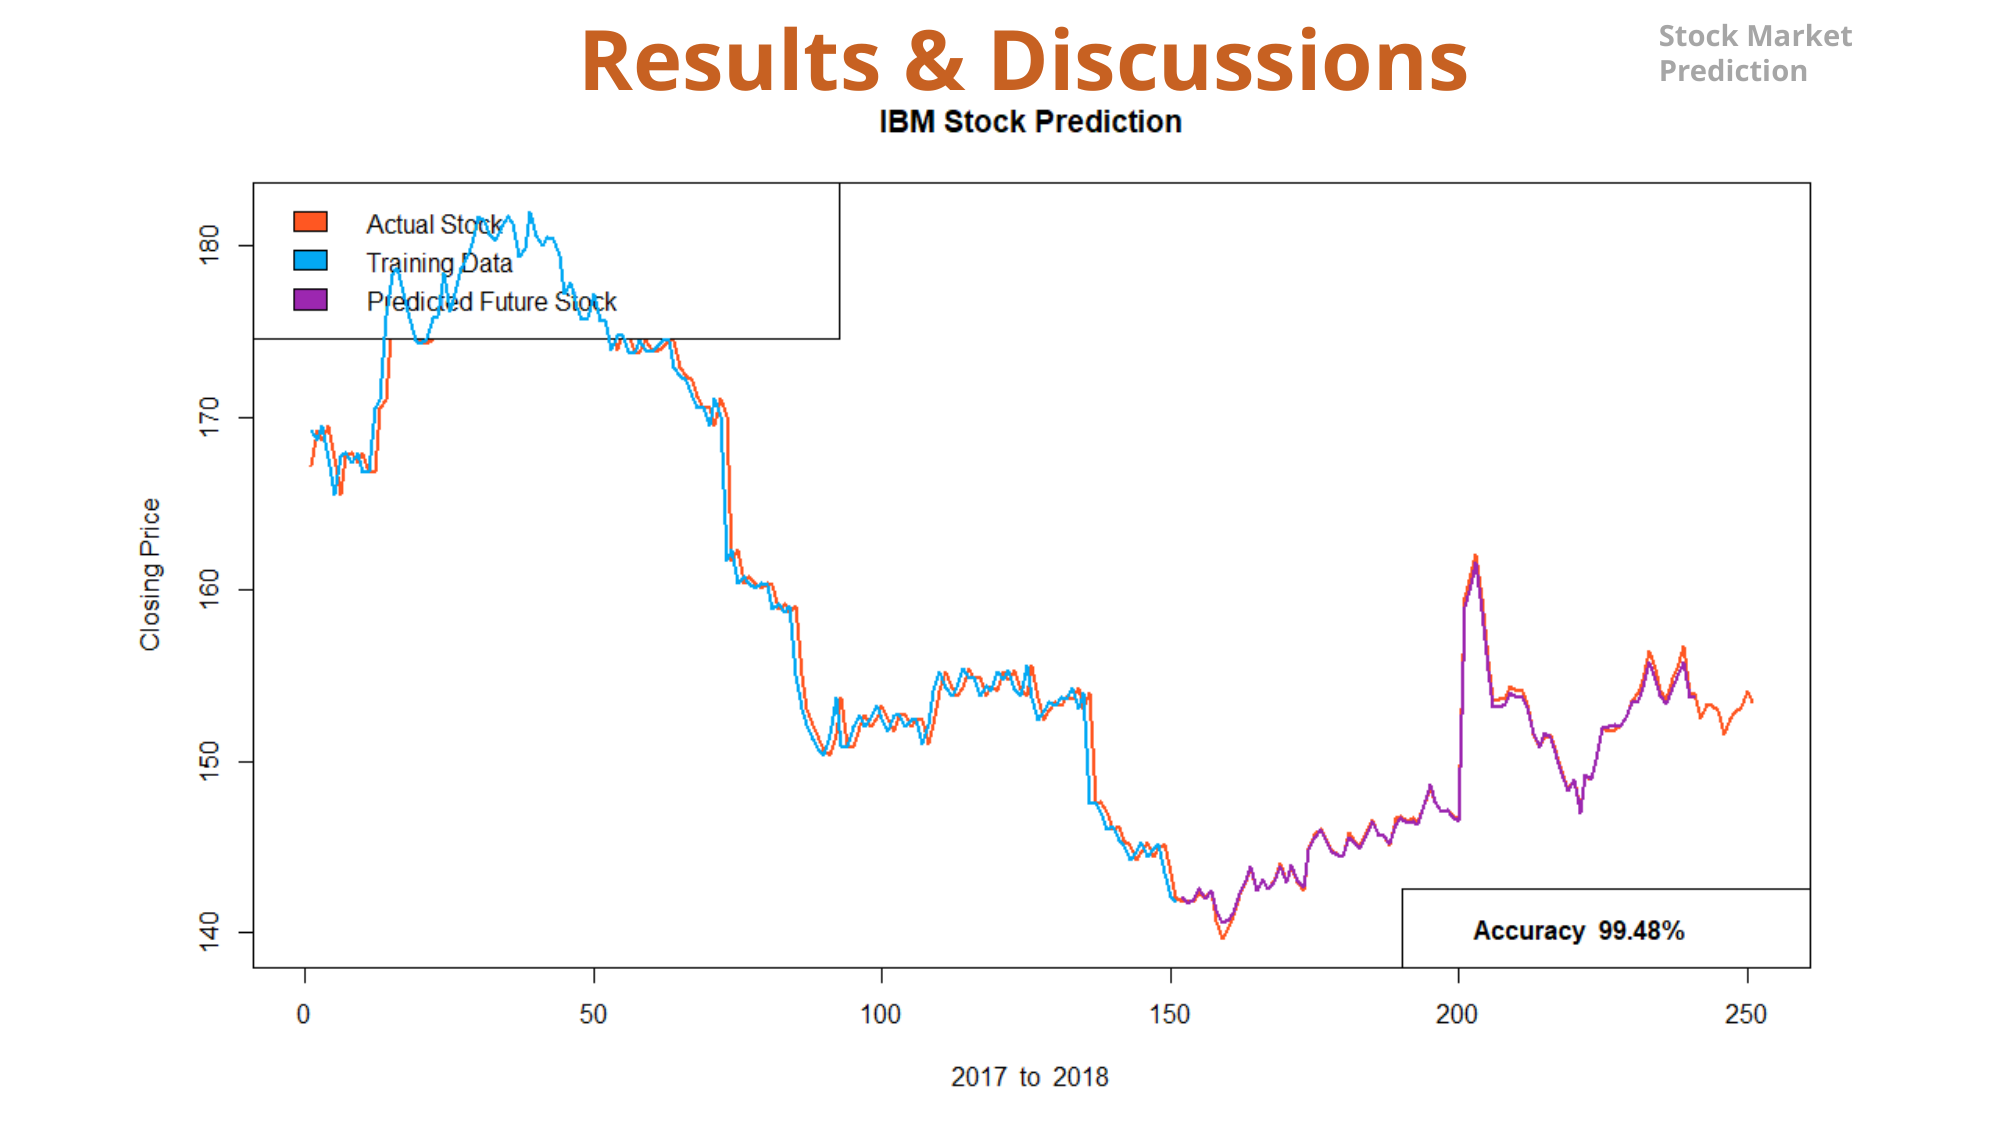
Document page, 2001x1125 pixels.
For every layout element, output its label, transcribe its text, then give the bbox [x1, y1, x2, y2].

picture [131, 57, 1874, 1125]
text_box Stock Market Prediction [1644, 10, 2000, 95]
text_box Results & Discussions [48, 0, 2000, 115]
